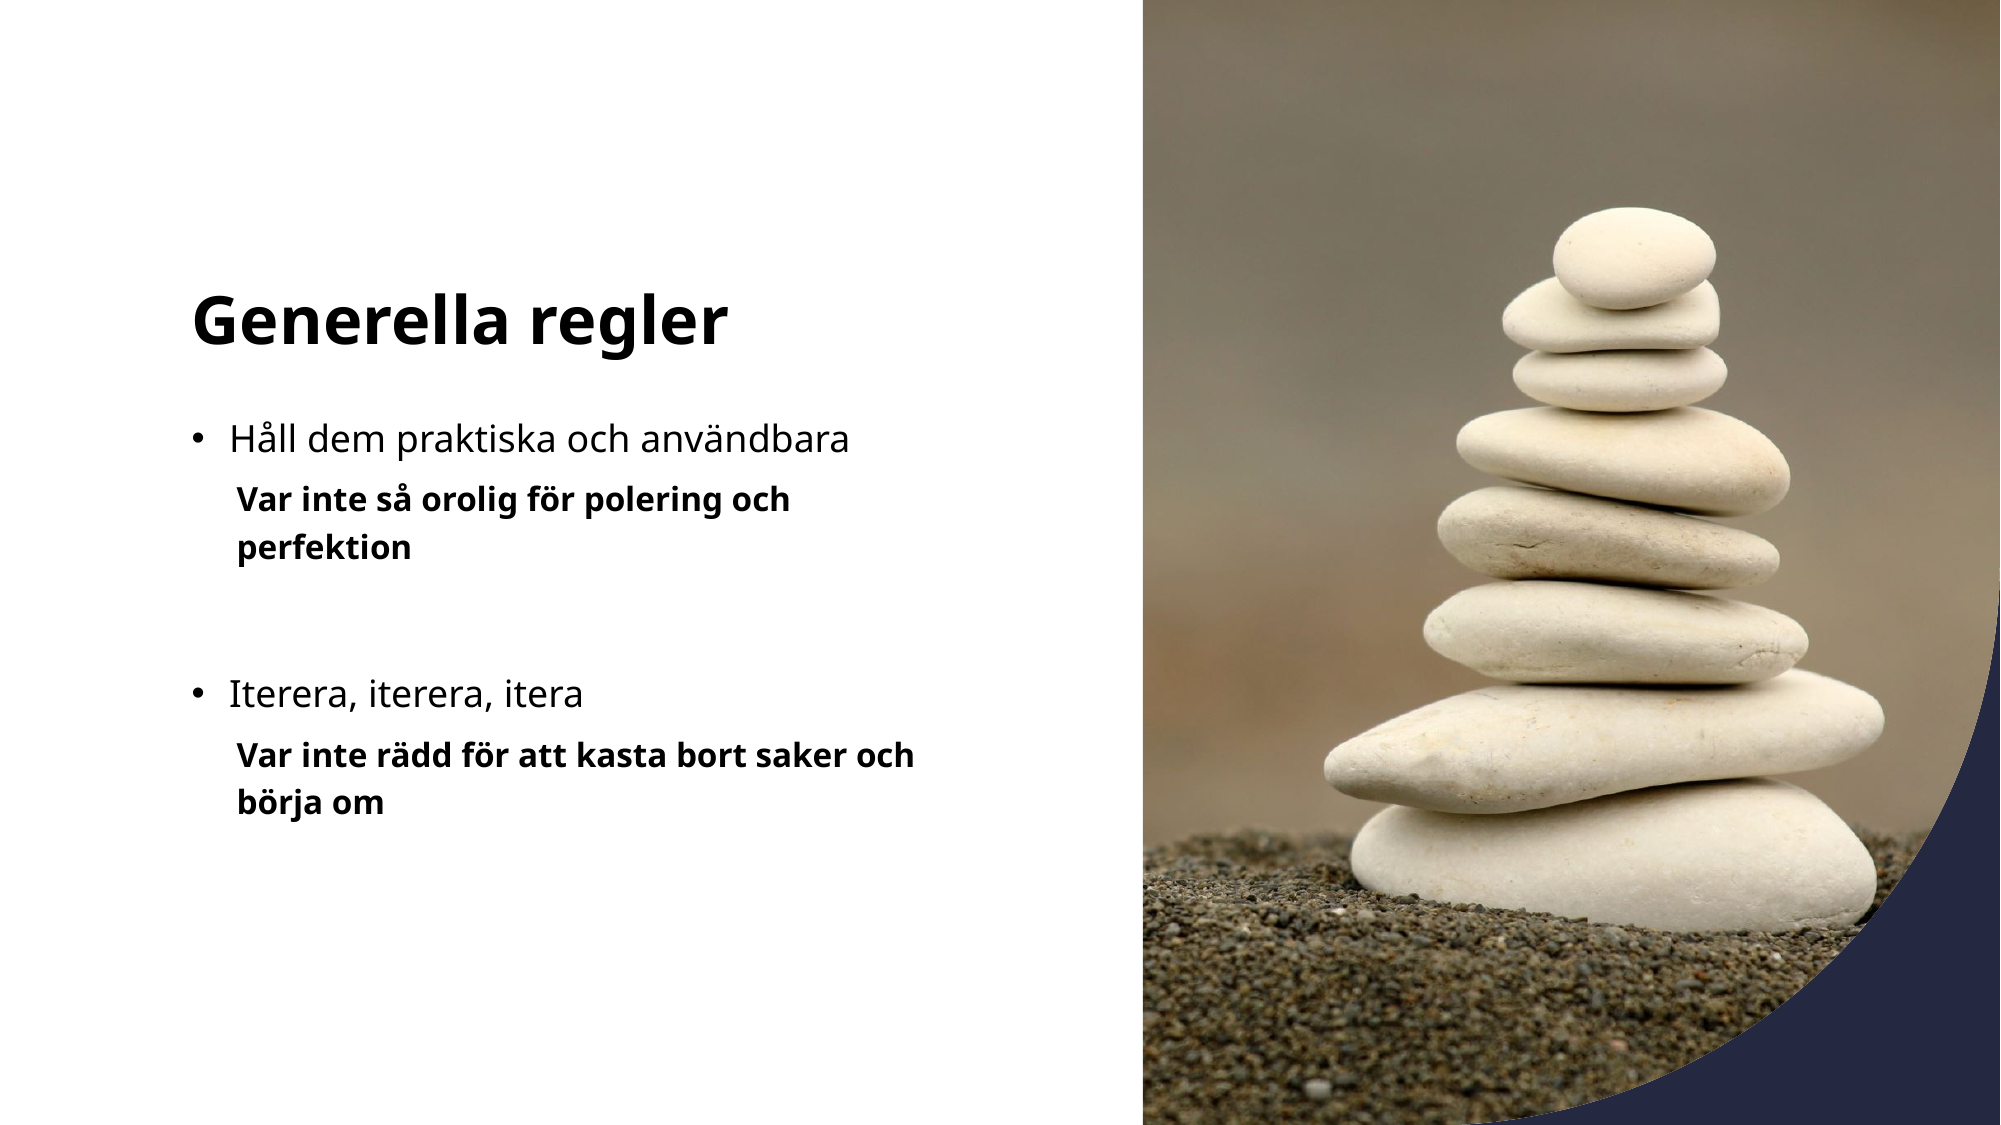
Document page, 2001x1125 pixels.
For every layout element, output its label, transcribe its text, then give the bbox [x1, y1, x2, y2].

text_box [0, 0, 1142, 1125]
picture [1142, 0, 2000, 1125]
title Generella regler [176, 118, 974, 366]
list Håll dem praktiska och användbara Var inte så orolig för polering och perfektion Iterera, iterera, itera Var inte rädd för att kasta bort saker och börja om [176, 398, 974, 975]
